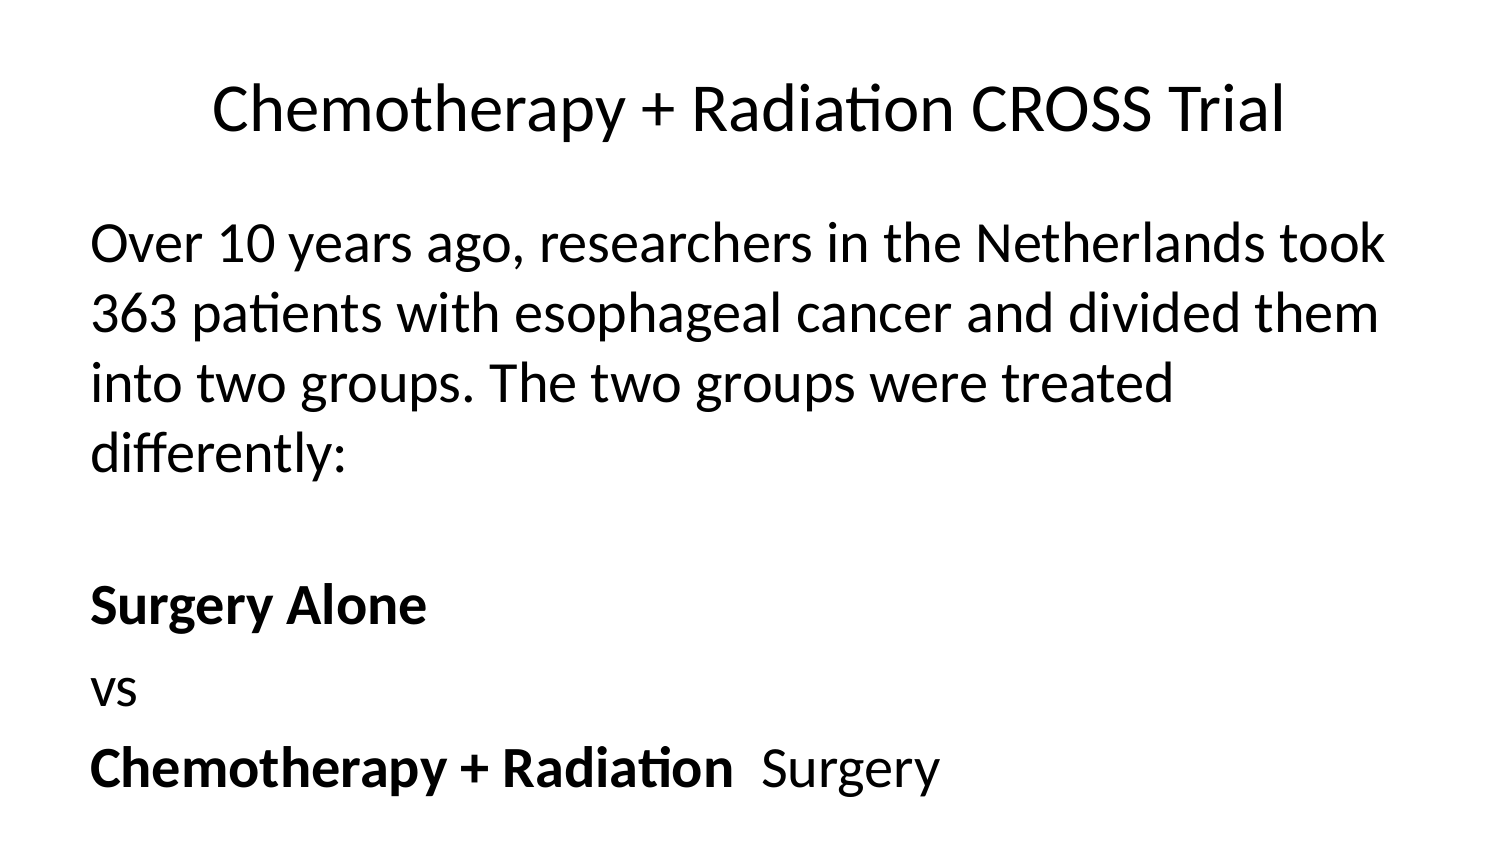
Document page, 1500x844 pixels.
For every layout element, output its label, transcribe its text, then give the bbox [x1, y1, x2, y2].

title Chemotherapy + Radiation CROSS Trial [75, 33, 1425, 175]
